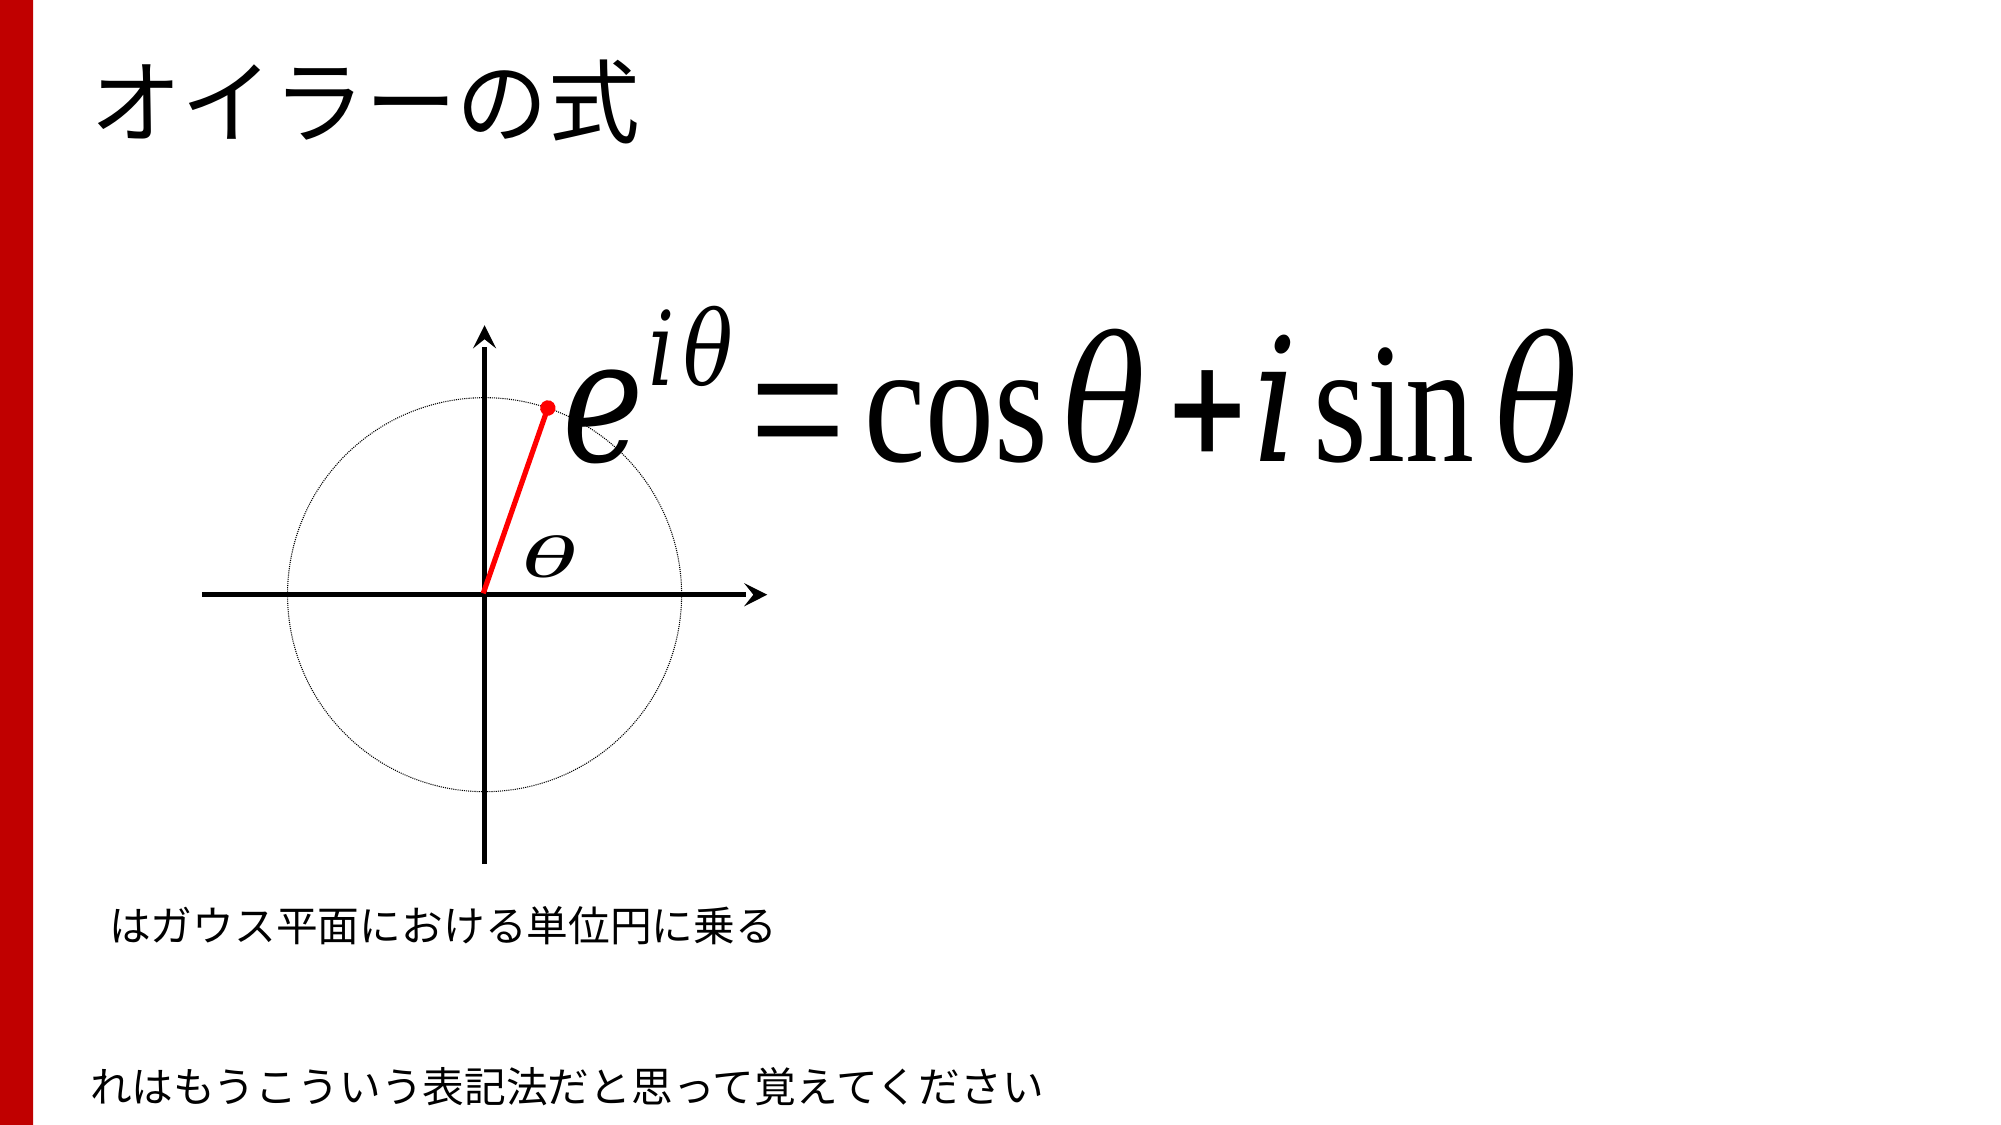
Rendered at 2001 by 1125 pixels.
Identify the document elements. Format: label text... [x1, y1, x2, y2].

title オイラーの式 [75, 46, 1958, 167]
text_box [483, 407, 548, 594]
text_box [201, 325, 768, 865]
